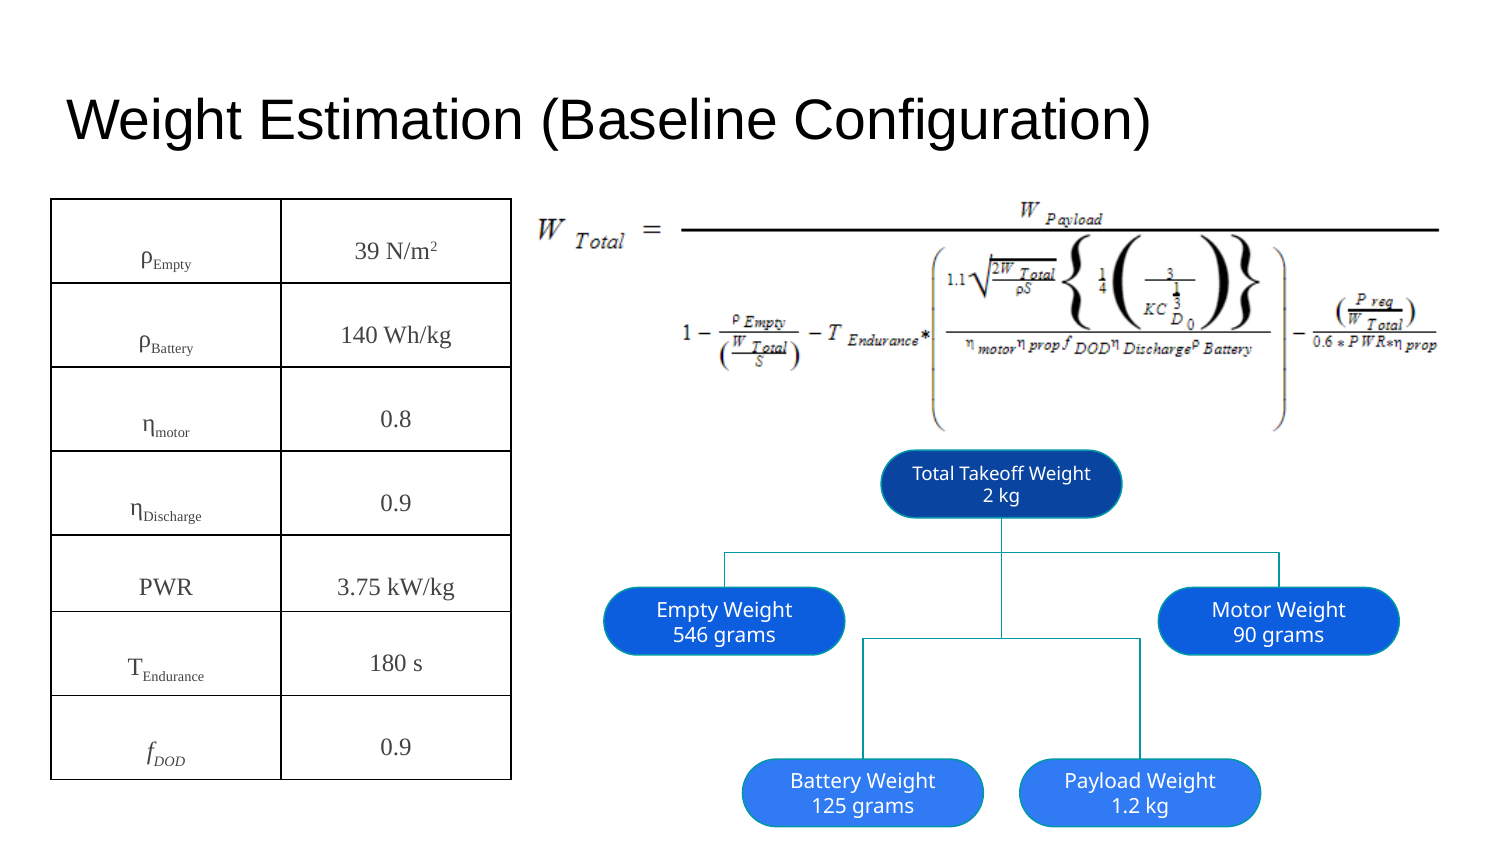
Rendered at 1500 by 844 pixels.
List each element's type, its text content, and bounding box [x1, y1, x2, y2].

text_box Empty Weight 546 grams [603, 587, 806, 655]
table_cell PWR [52, 536, 280, 611]
table_cell 3.75 kW/kg [282, 536, 510, 611]
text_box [949, 568, 1192, 708]
table_header 39 N/m2 [282, 200, 510, 282]
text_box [827, 413, 899, 567]
table_cell 0.9 [282, 452, 510, 534]
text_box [811, 568, 948, 708]
table_header ρEmpty [52, 200, 280, 282]
text_box Payload Weight 1.2 kg [1019, 759, 1261, 827]
table_cell 0.8 [282, 368, 510, 450]
title Weight Estimation (Baseline Configuration) [51, 72, 1449, 167]
table_cell 140 Wh/kg [282, 284, 510, 366]
table_cell ρBattery [52, 284, 280, 366]
text_box Motor Weight 90 grams [1196, 587, 1400, 655]
table_cell TEndurance [52, 612, 280, 695]
text_box Total Takeoff Weight 2 kg [903, 469, 1100, 518]
table_cell 0.9 [282, 696, 510, 779]
table_cell fDOD [52, 696, 280, 779]
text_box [1105, 413, 1176, 567]
table_cell ηDischarge [52, 452, 280, 534]
table_cell ηmotor [52, 368, 280, 450]
text_box Battery Weight 125 grams [742, 759, 984, 827]
table_cell 180 s [282, 612, 510, 695]
picture [533, 198, 1450, 461]
